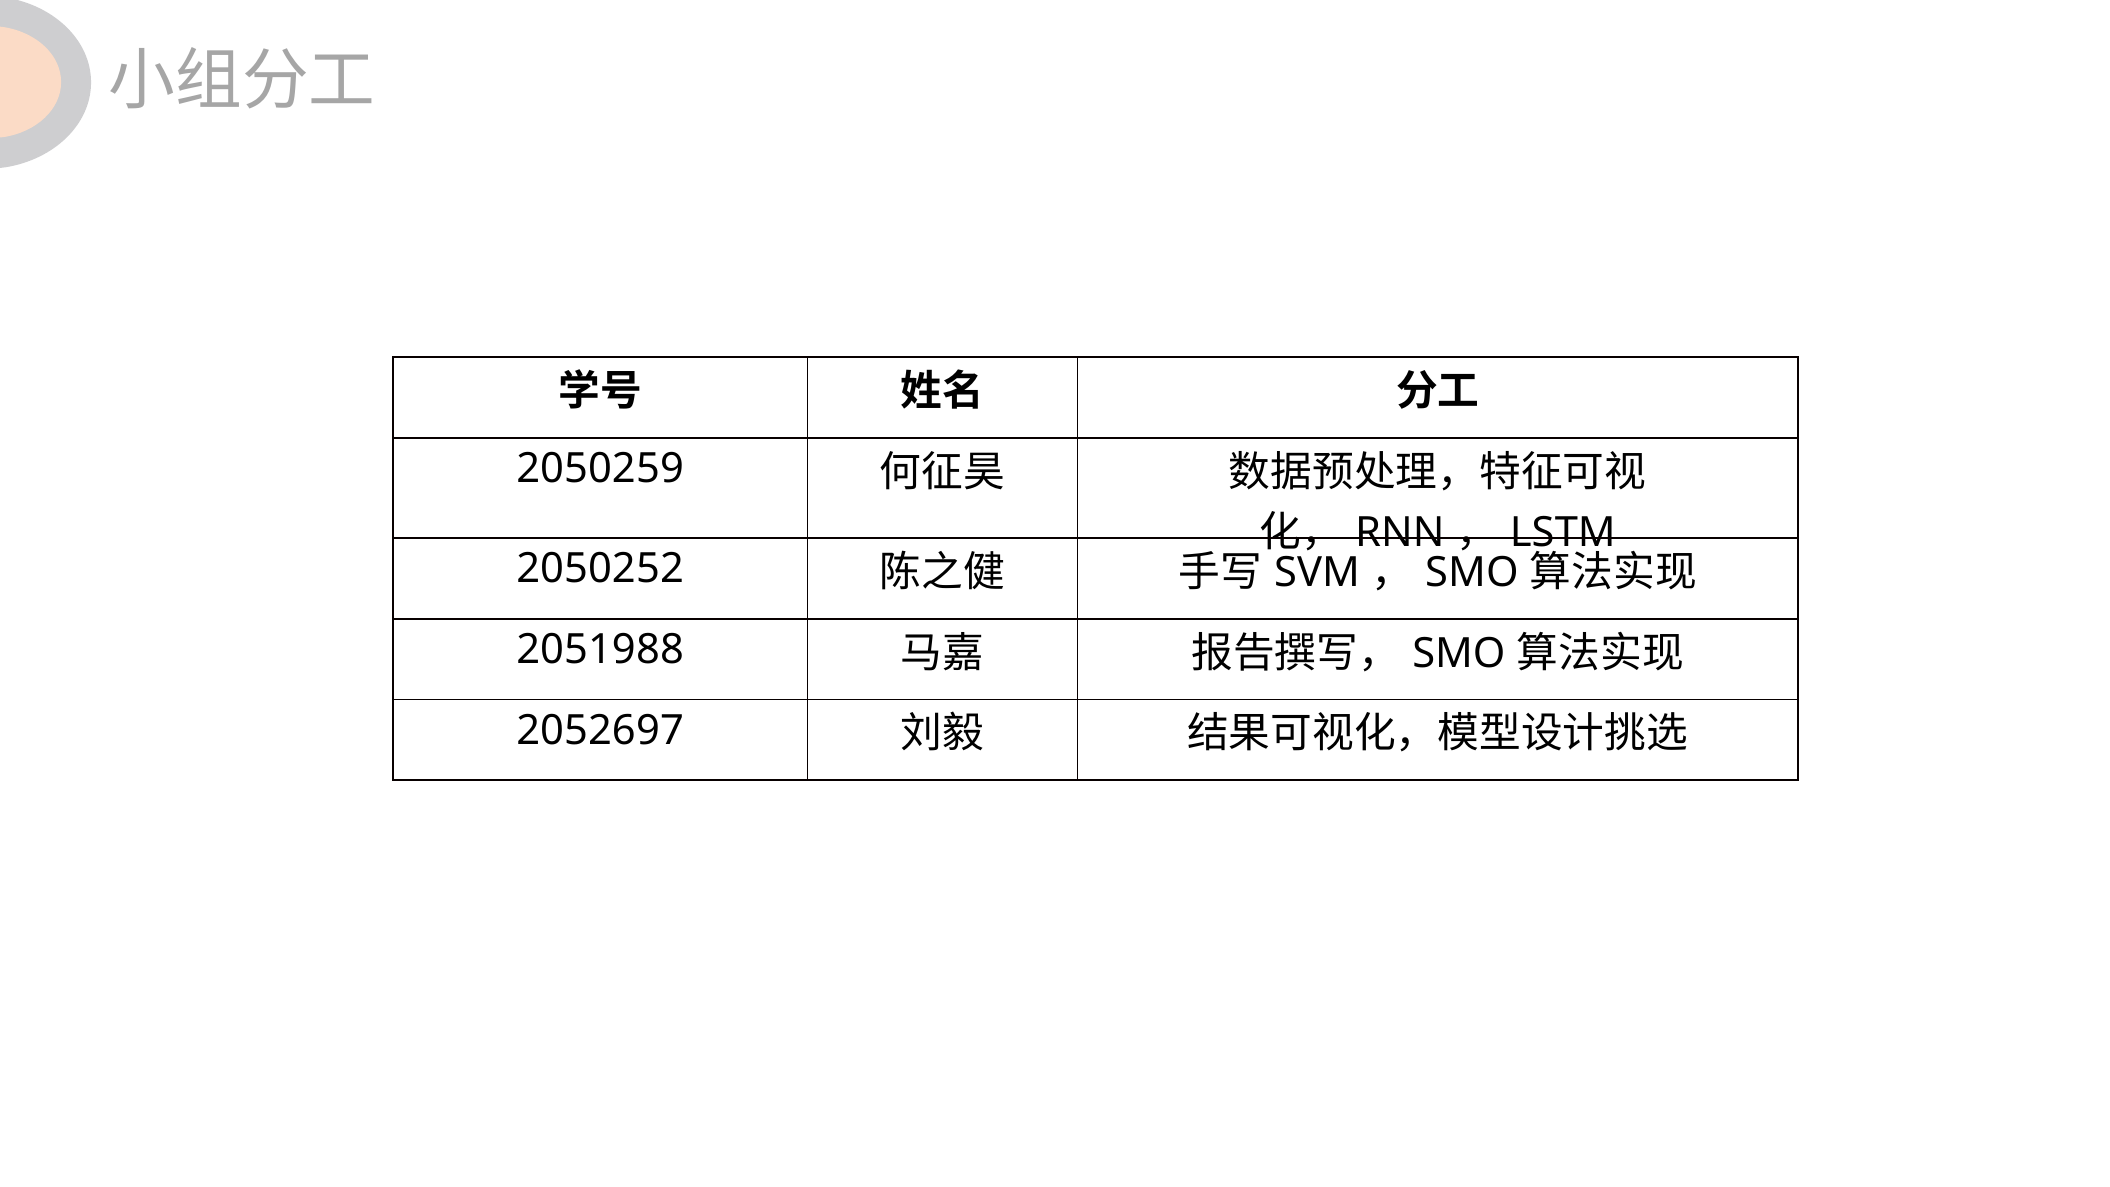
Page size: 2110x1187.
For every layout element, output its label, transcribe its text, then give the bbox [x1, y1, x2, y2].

table_cell 马嘉 [808, 620, 1077, 699]
table_header 学号 [394, 358, 807, 437]
table_cell 陈之健 [808, 539, 1077, 618]
table_header 分工 [1078, 358, 1797, 437]
table_header 姓名 [808, 358, 1077, 437]
table_cell 何征昊 [808, 439, 1077, 537]
table_cell 2051988 [394, 620, 807, 699]
table_cell 2052697 [394, 700, 807, 779]
text_box 小组分工 [108, 36, 757, 117]
table_cell 刘毅 [808, 700, 1077, 779]
text_box [0, 25, 63, 139]
text_box [0, 0, 93, 169]
table_cell 手写SVM，SMO算法实现 [1078, 539, 1797, 618]
table_cell 数据预处理，特征可视化，RNN，LSTM [1078, 439, 1797, 537]
table_cell 结果可视化，模型设计挑选 [1078, 700, 1797, 779]
table_cell 报告撰写，SMO算法实现 [1078, 620, 1797, 699]
table_cell 2050259 [394, 439, 807, 537]
table_cell 2050252 [394, 539, 807, 618]
